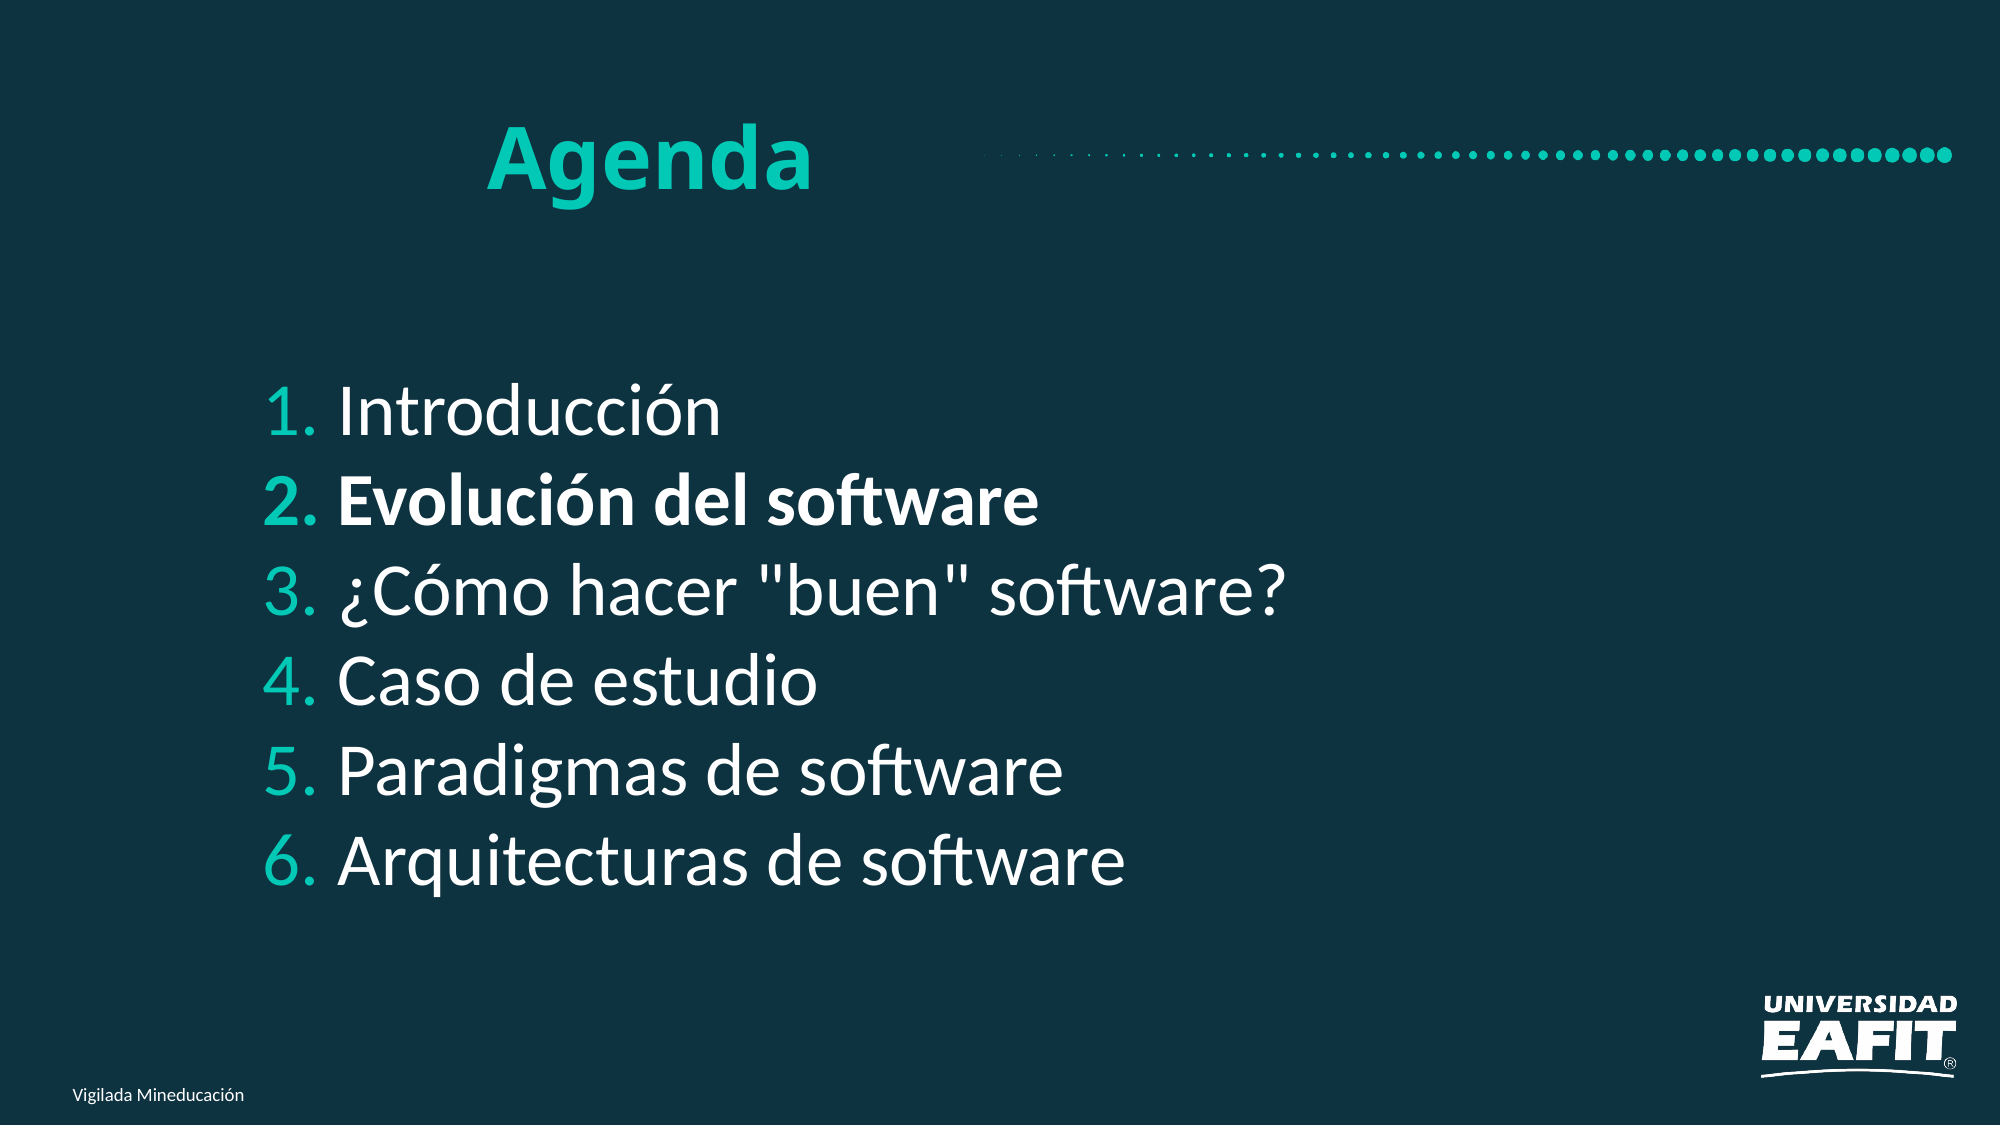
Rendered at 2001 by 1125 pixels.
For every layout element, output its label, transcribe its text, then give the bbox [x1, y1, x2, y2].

picture [1761, 995, 1957, 1078]
picture [1056, 147, 1952, 163]
list Introducción Evolución del software ¿Cómo hacer "buen" software? Caso de estudio Paradigmas de software Arquitecturas de software [247, 266, 1892, 995]
title Agenda [247, 95, 1056, 215]
